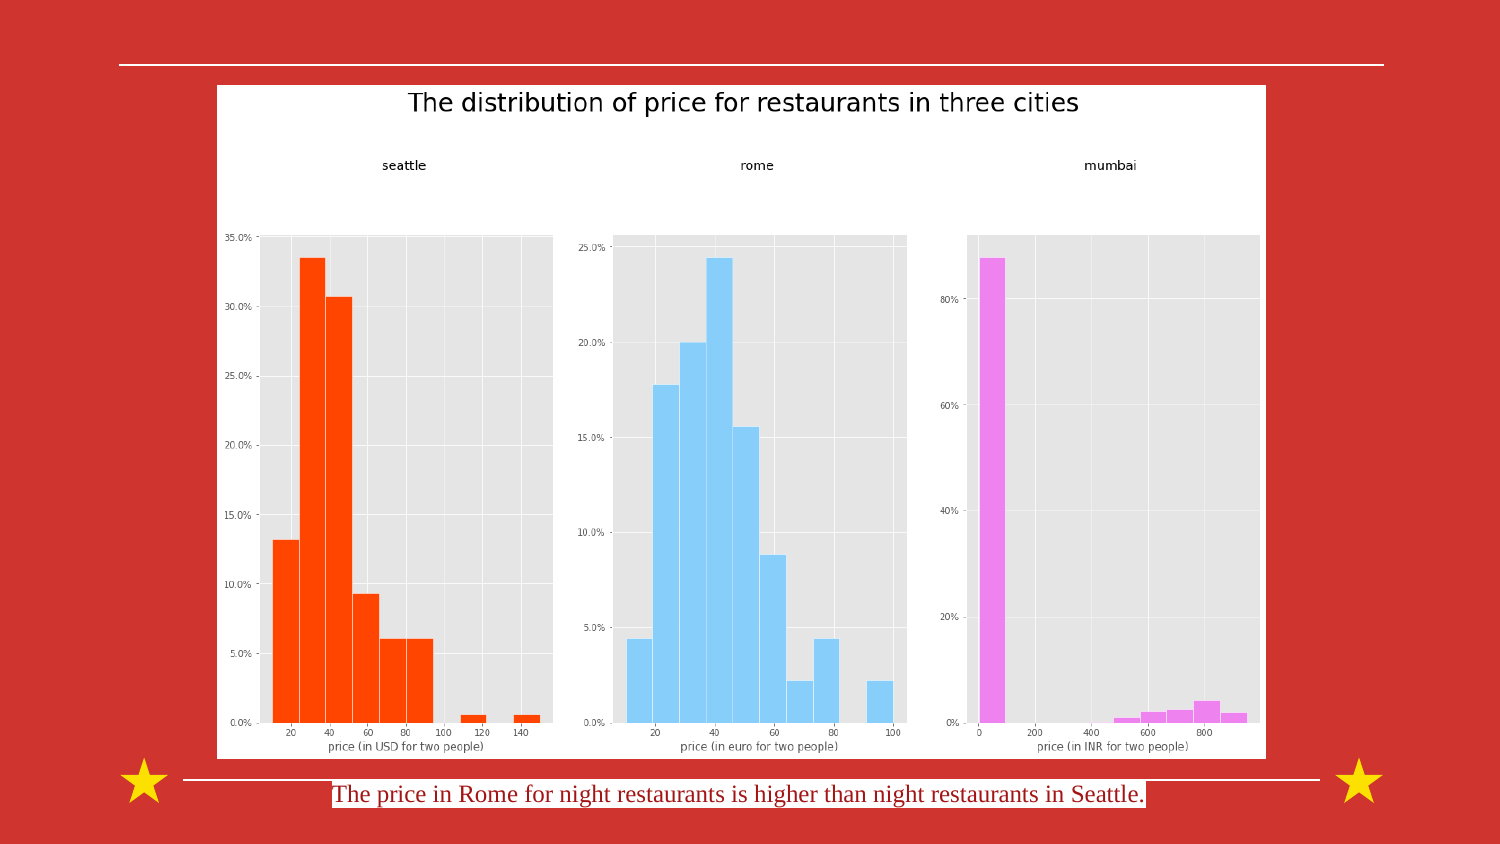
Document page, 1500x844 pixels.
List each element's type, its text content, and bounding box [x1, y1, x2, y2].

text_box The price in Rome for night restaurants is higher than night restaurants in Seattle. [316, 758, 1344, 844]
picture [216, 85, 1266, 759]
